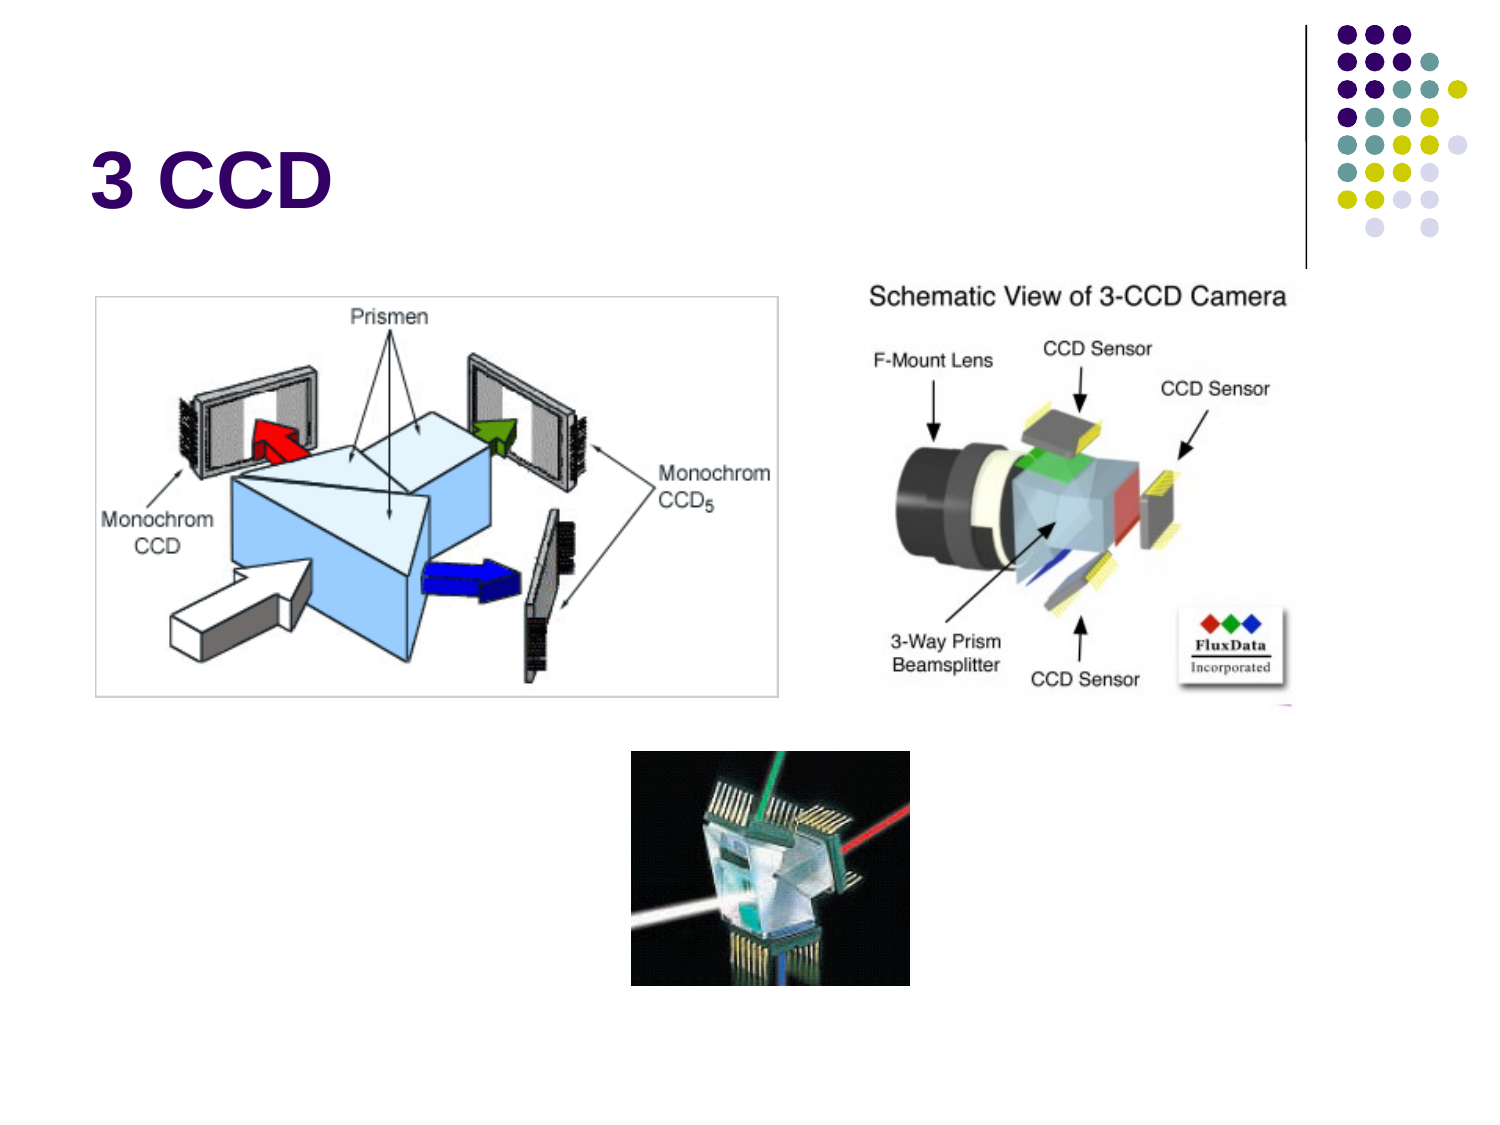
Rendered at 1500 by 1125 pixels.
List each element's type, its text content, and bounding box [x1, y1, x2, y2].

title 3 CCD [74, 19, 1313, 233]
picture [631, 751, 911, 987]
picture [844, 269, 1314, 714]
picture [95, 296, 779, 699]
